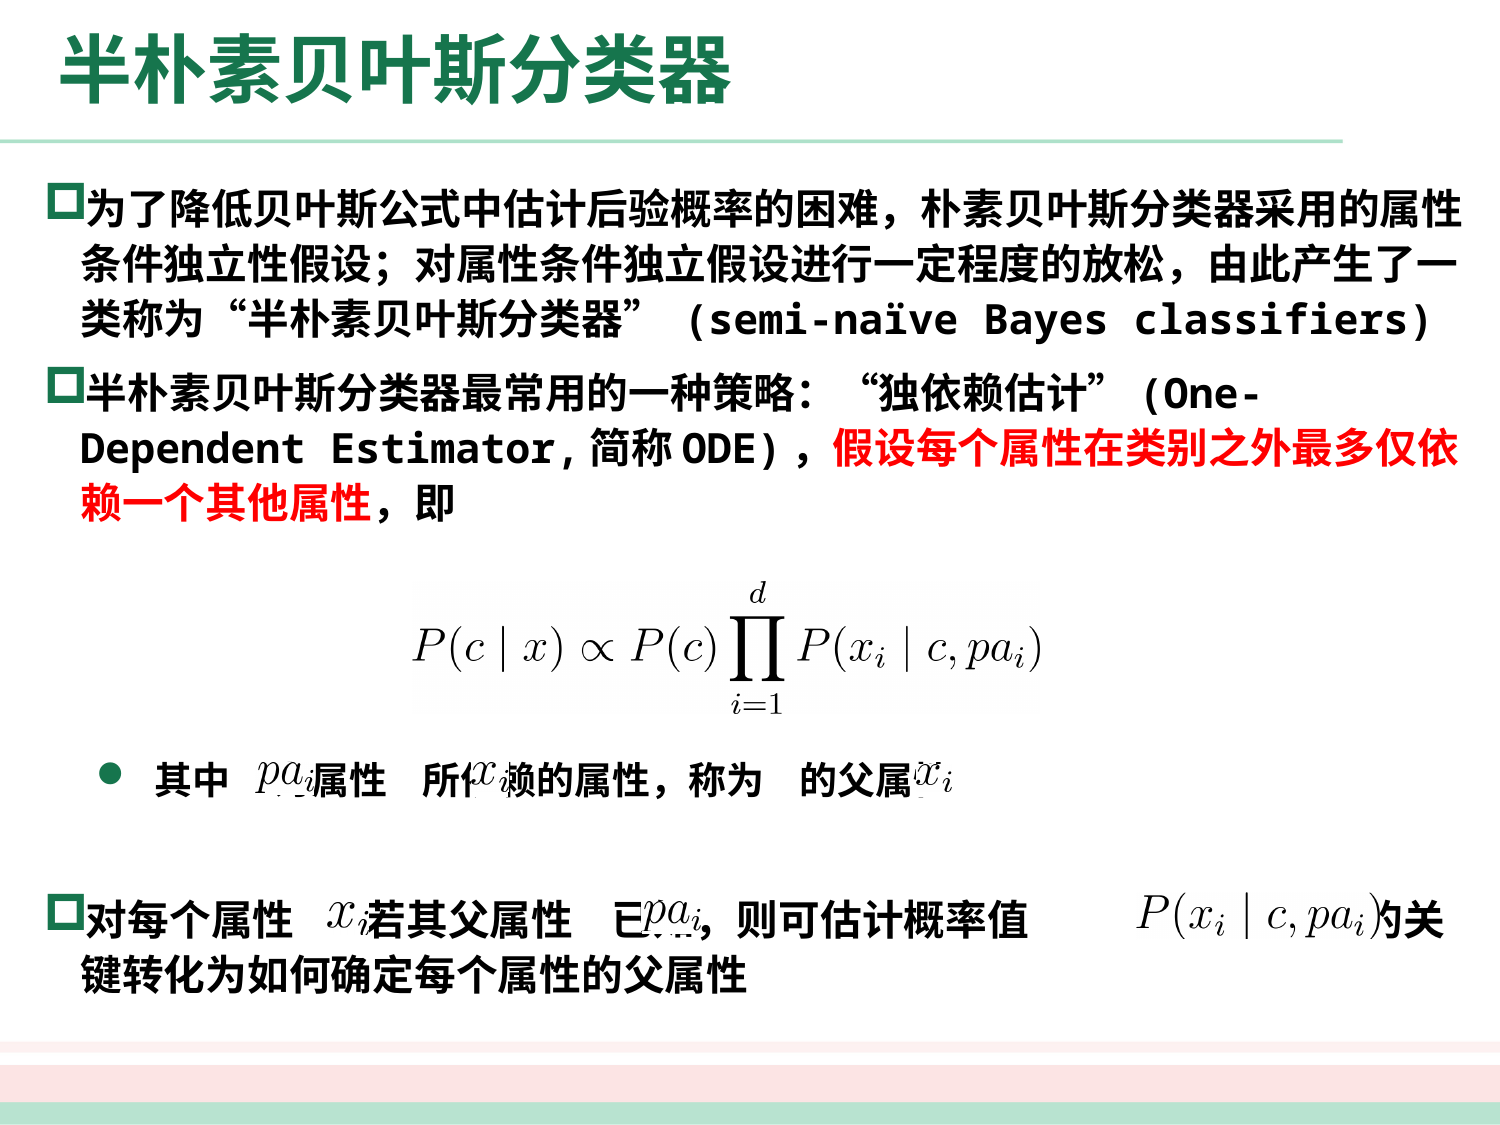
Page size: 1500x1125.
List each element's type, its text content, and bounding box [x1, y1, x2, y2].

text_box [253, 759, 316, 796]
list 为了降低贝叶斯公式中估计后验概率的困难，朴素贝叶斯分类器采用的属性条件独立性假设；对属性条件独立假设进行一定程度的放松，由此产生了一类称为“半朴素贝叶斯分类器” (semi-naïve Bayes classifiers) 半朴素贝叶斯分类器最常用的一种策略：“独依赖估计”(One-Dependent Estimator,简称ODE)，假设每个属性在类别之外最多仅依赖一个其他属性，即 其中 为属性 所依赖的属性，称为 的父属性 对每个属性 ，若其父属性 已知，则可估计概率值 ，于是问题的关键转化为如何确定每个属性的父属性 [28, 170, 1500, 1020]
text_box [410, 577, 1042, 719]
picture [0, 0, 1500, 1125]
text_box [639, 897, 702, 935]
title 半朴素贝叶斯分类器 [42, 8, 1223, 138]
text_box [469, 758, 511, 797]
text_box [914, 760, 954, 797]
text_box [325, 897, 371, 941]
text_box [1134, 889, 1382, 943]
